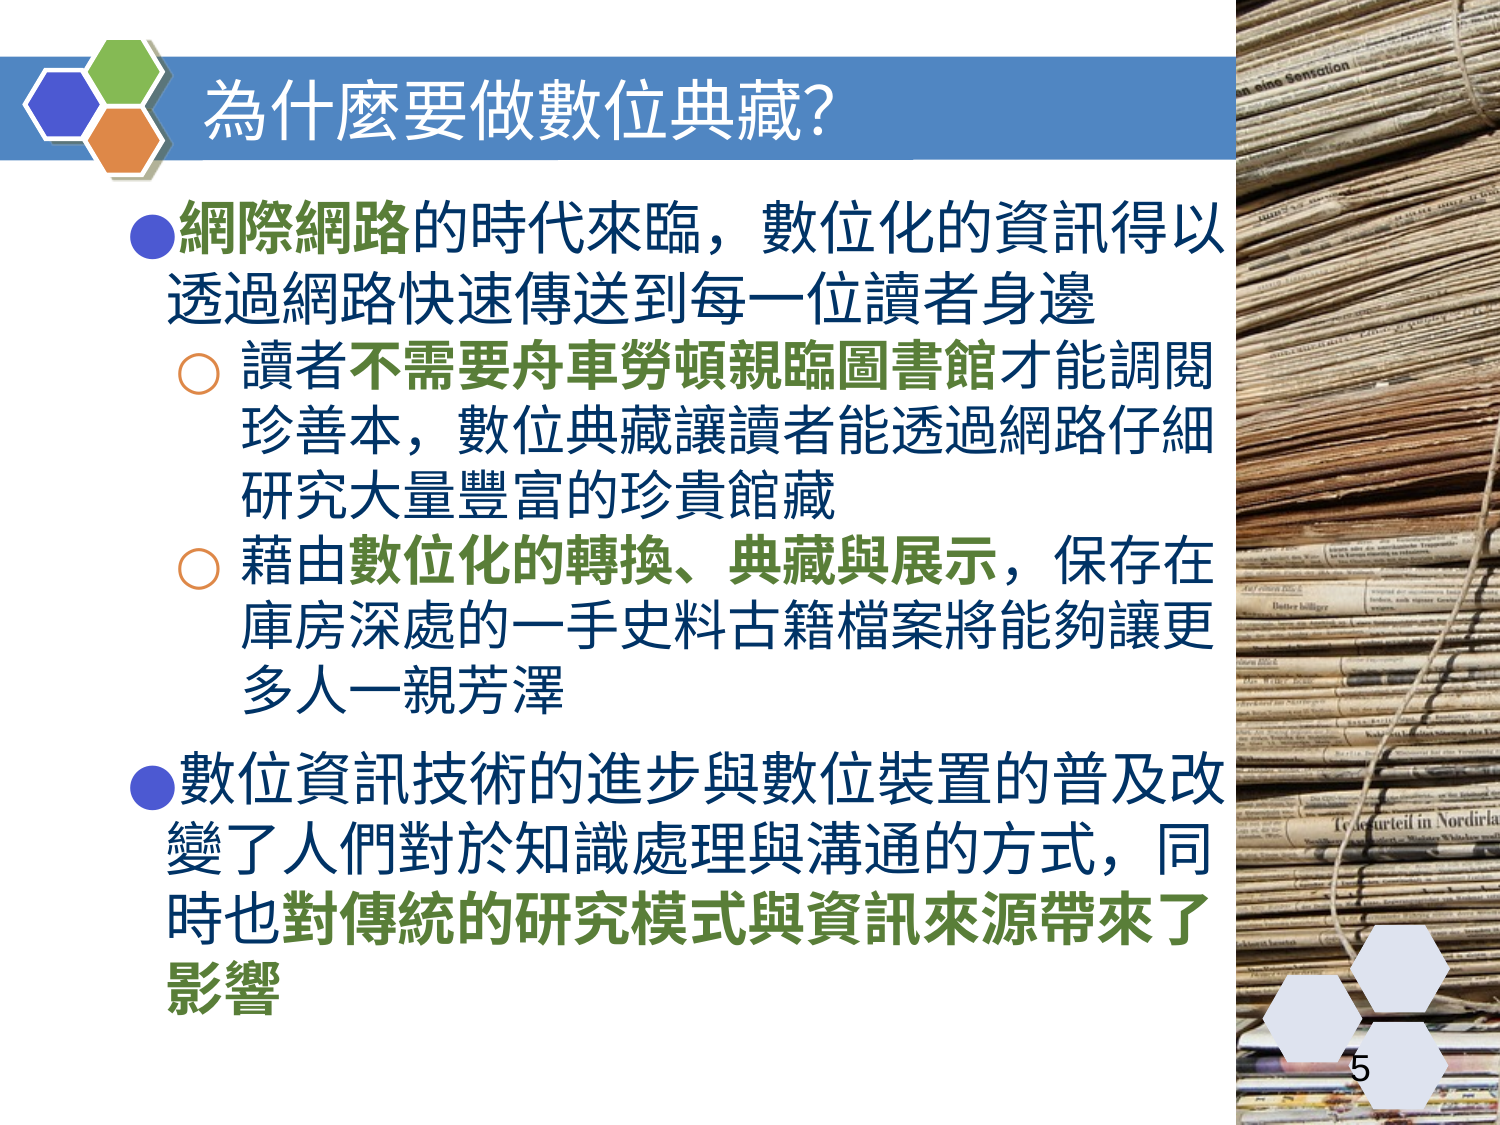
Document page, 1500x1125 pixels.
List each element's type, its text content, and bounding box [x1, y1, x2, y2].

title 為什麼要做數位典藏？ [187, 62, 1230, 155]
picture [1235, 0, 1500, 1125]
list 網際網路的時代來臨，數位化的資訊得以透過網路快速傳送到每一位讀者身邊 讀者不需要舟車勞頓親臨圖書館才能調閱珍善本，數位典藏讓讀者能透過網路仔細研究大量豐富的珍貴館藏 藉由數位化的轉換、典藏與展示，保存在庫房深處的一手史料古籍檔案將能夠讓更多人一親芳澤 數位資訊技術的進步與數位裝置的普及改變了人們對於知識處理與溝通的方式，同時也對傳統的研究模式與資訊來源帶來了影響 [75, 176, 1230, 1038]
